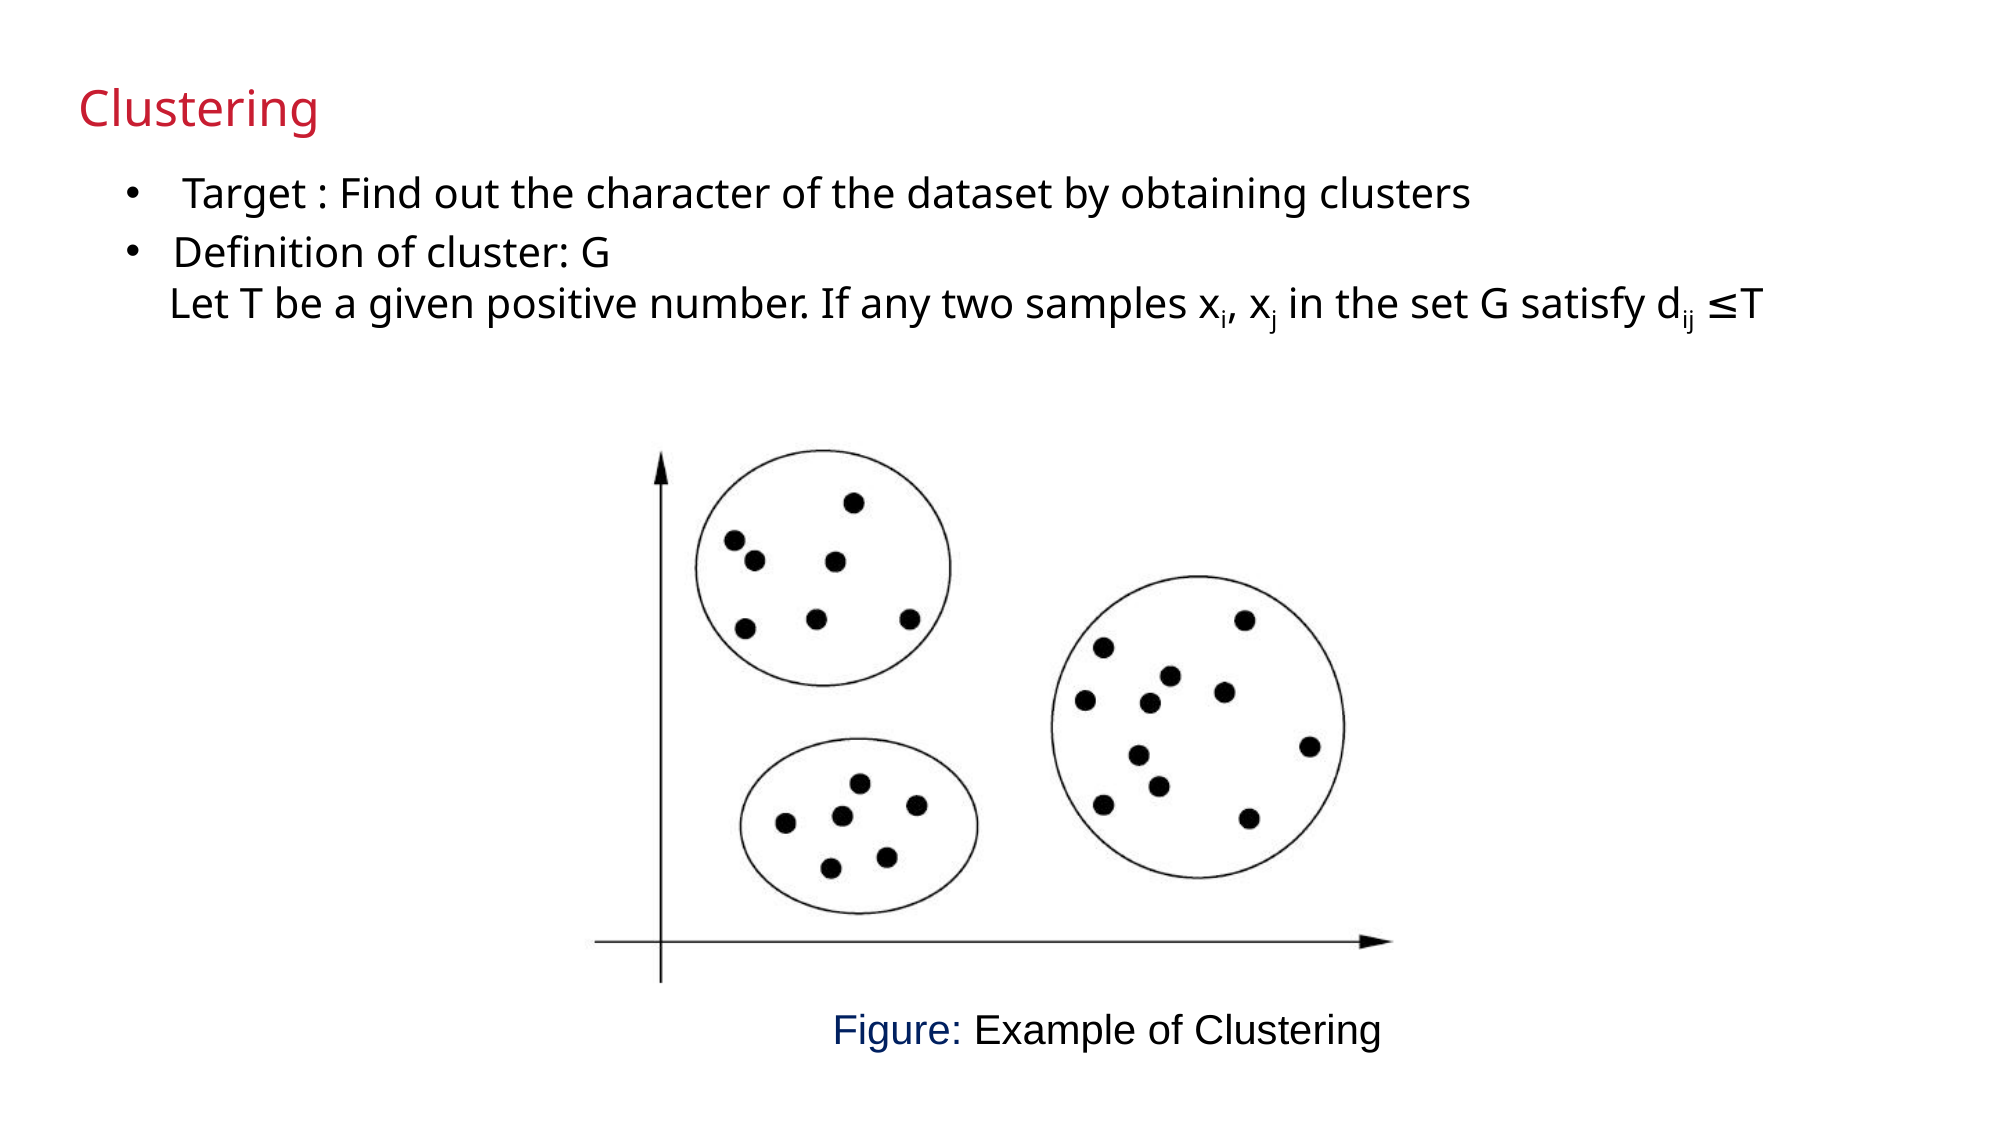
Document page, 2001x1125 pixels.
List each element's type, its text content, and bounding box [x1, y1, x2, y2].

text_box Target : Find out the character of the dataset by obtaining clusters Definition of cluster: G Let T be a given positive number. If any two samples xi, xj in the set G satisfy dij ≤T [110, 159, 1895, 442]
text_box Clustering [64, 68, 1064, 144]
text_box [123, 245, 1912, 320]
text_box Figure: Example of Clustering [817, 1007, 1398, 1061]
picture [527, 396, 1448, 1007]
